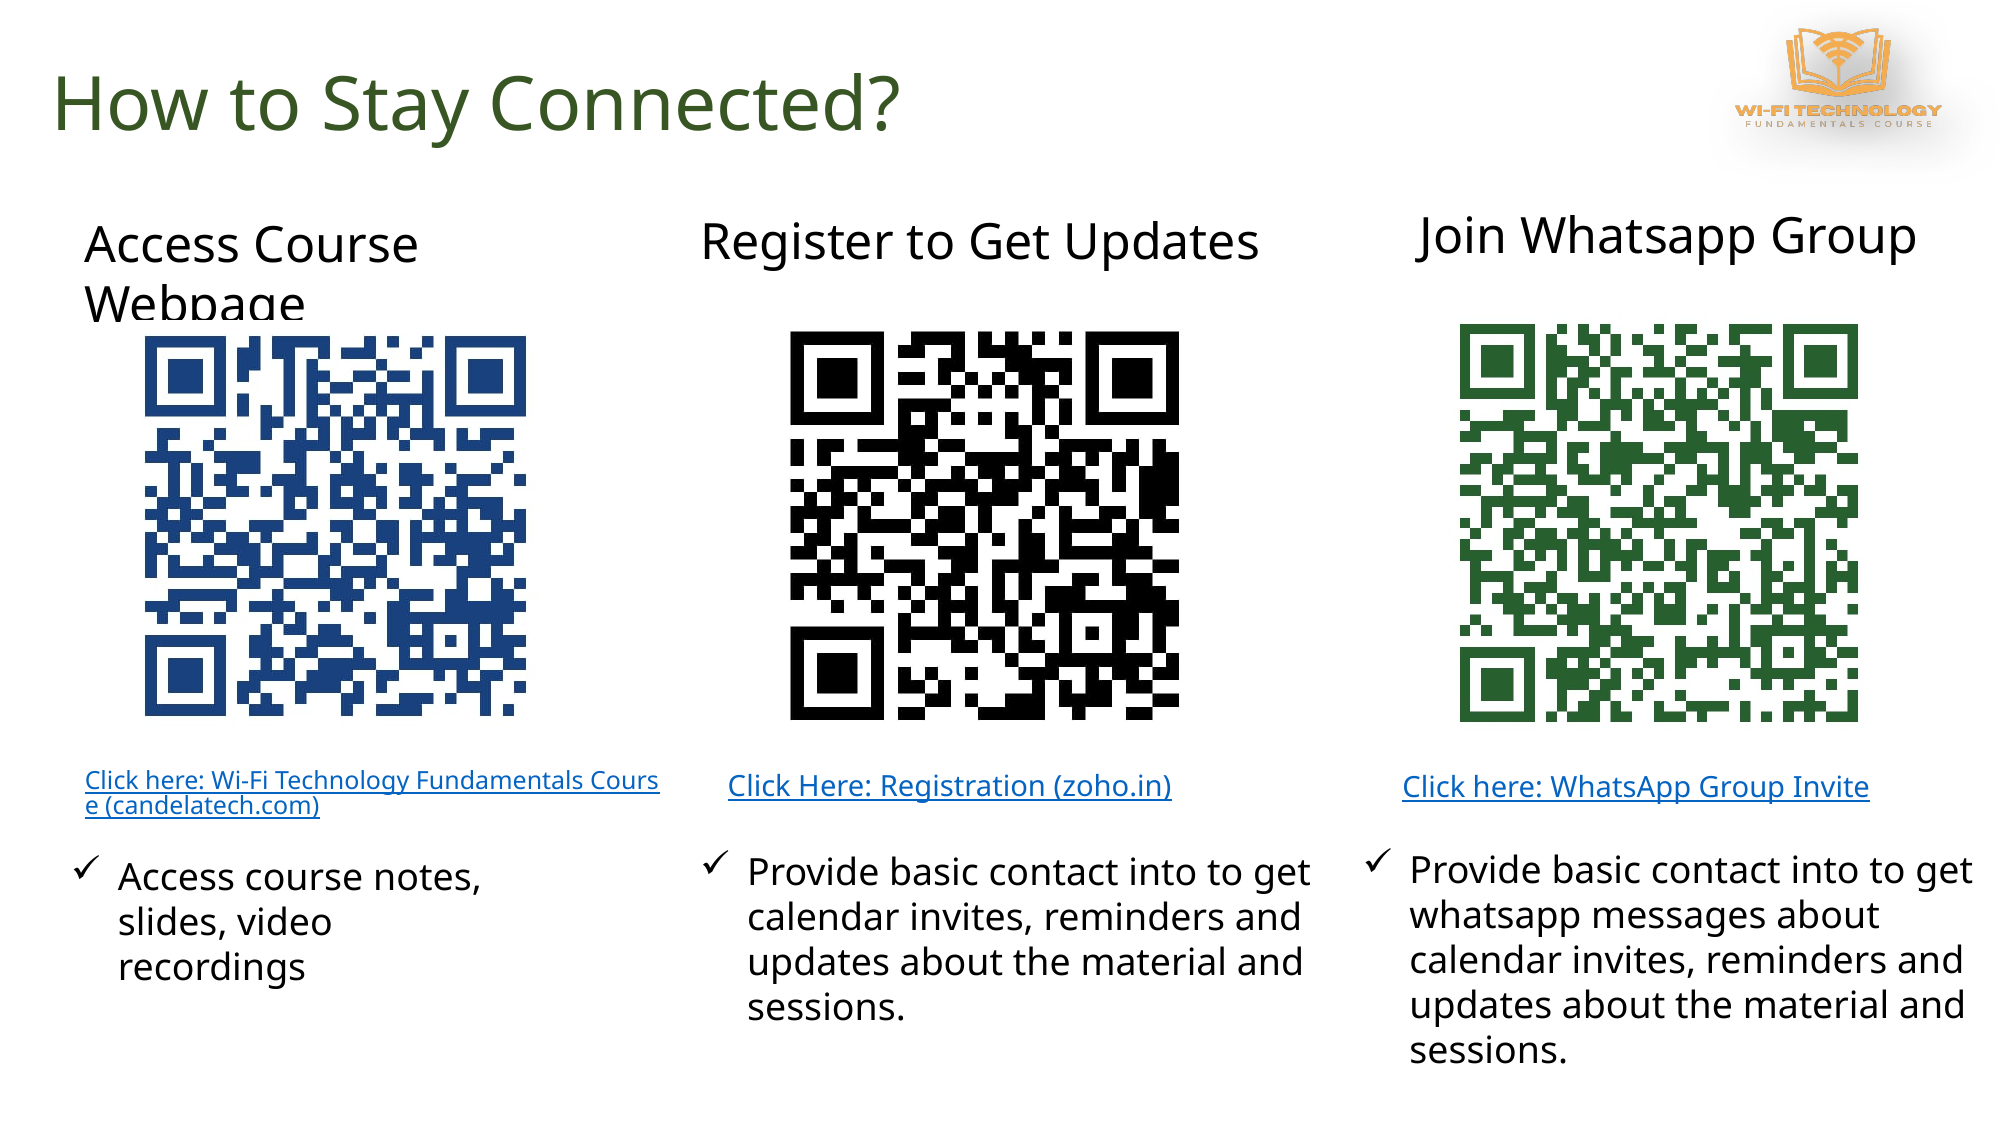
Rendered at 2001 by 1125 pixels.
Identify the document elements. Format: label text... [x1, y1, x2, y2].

text_box Provide basic contact into to get calendar invites, reminders and updates about the material and sessions. [685, 840, 1347, 1081]
title How to Stay Connected? [36, 46, 1723, 166]
text_box Join Whatsapp Group [1404, 196, 2000, 272]
text_box Access Course Webpage [69, 205, 656, 340]
picture [775, 316, 1194, 735]
text_box Click Here: Registration (zoho.in) [712, 759, 1256, 815]
text_box Provide basic contact into to get whatsapp messages about calendar invites, reminders and updates about the material and sessions. [1347, 838, 2000, 1124]
text_box Click here: Wi-Fi Technology Fundamentals Course (candelatech.com) [69, 757, 686, 807]
picture [1729, 19, 1945, 141]
text_box Access course notes, slides, video recordings [56, 845, 509, 996]
text_box Register to Get Updates [685, 202, 1425, 277]
picture [1434, 298, 1884, 748]
picture [129, 320, 541, 731]
text_box Click here: WhatsApp Group Invite [1387, 760, 1930, 816]
